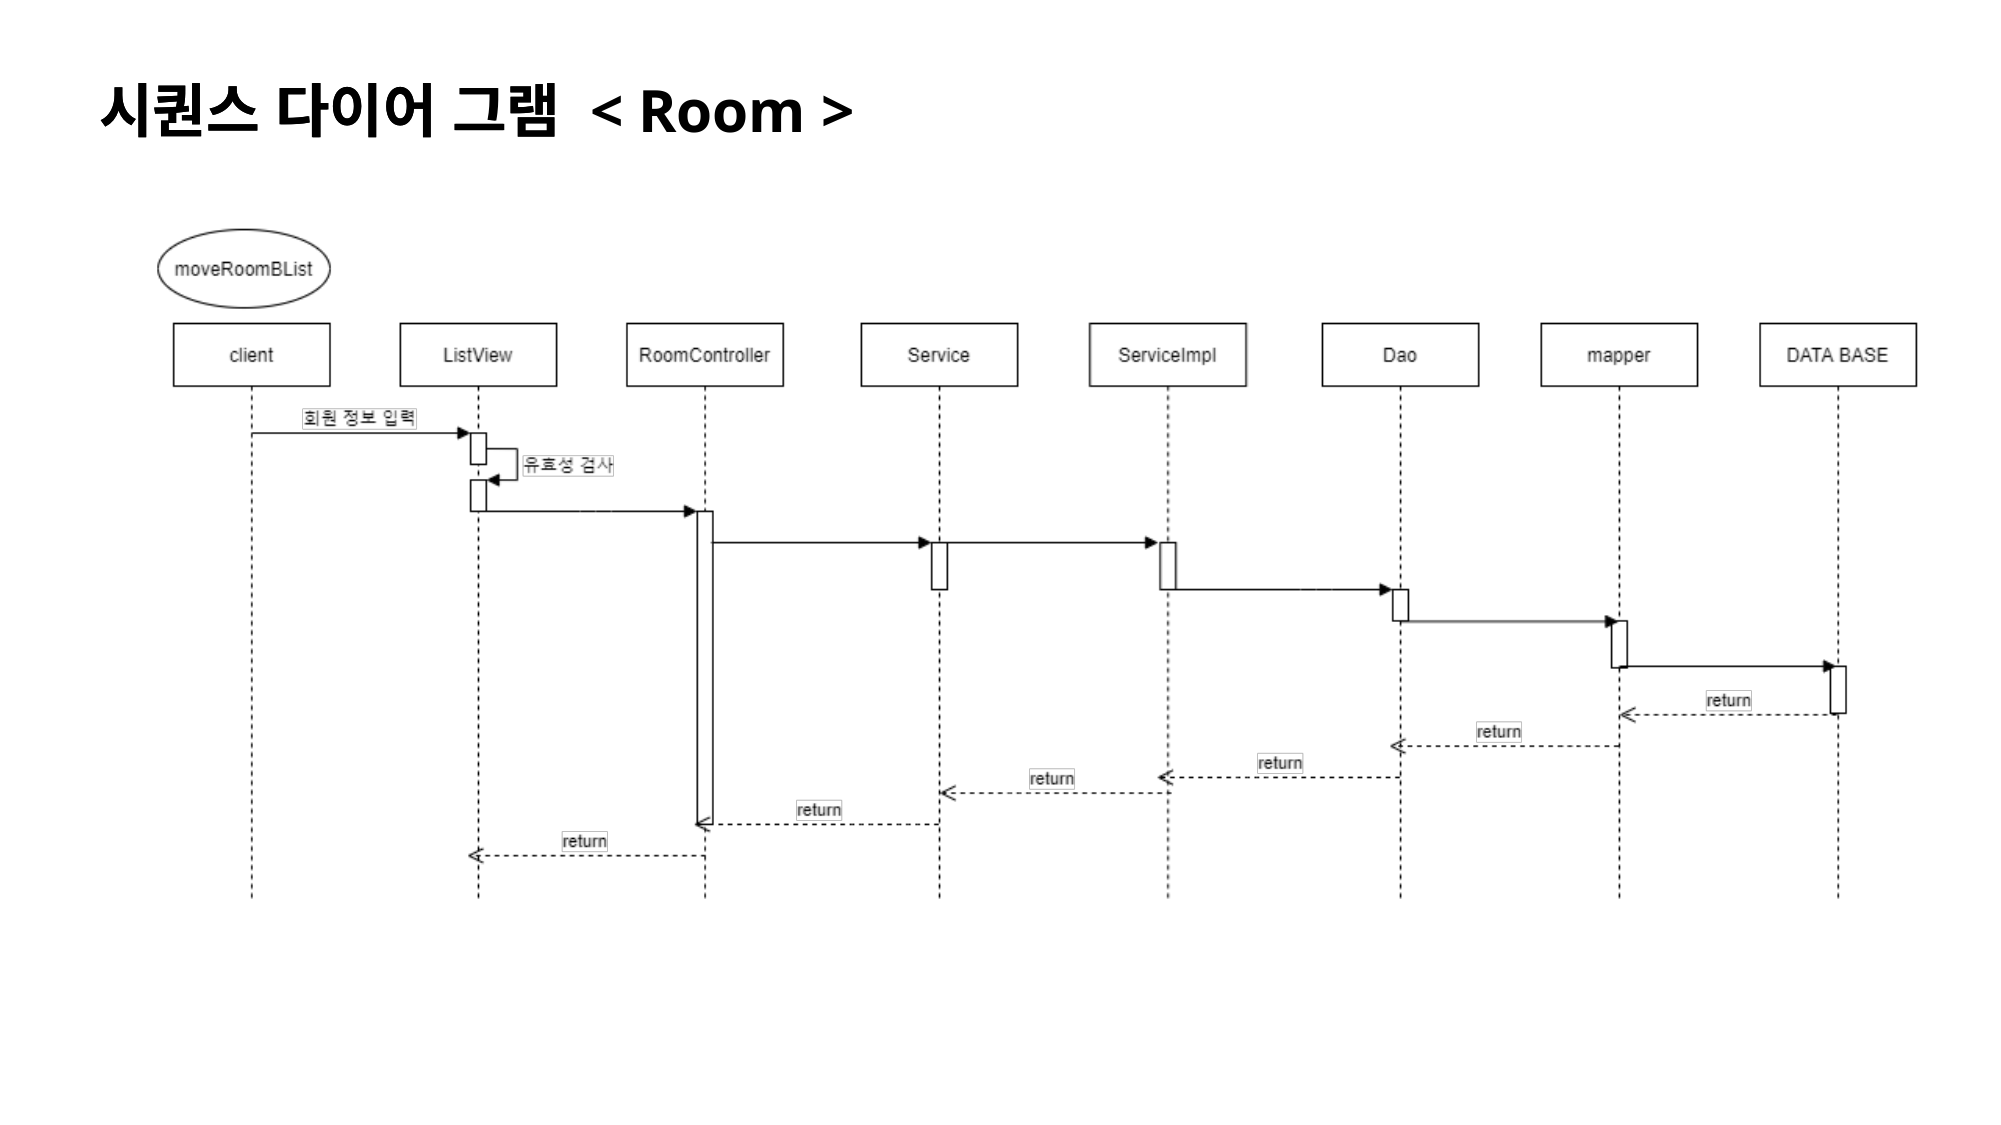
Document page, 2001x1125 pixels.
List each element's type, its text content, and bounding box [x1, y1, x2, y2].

text_box 시퀀스 다이어 그램 < Room > [84, 66, 943, 152]
picture [81, 179, 1919, 946]
